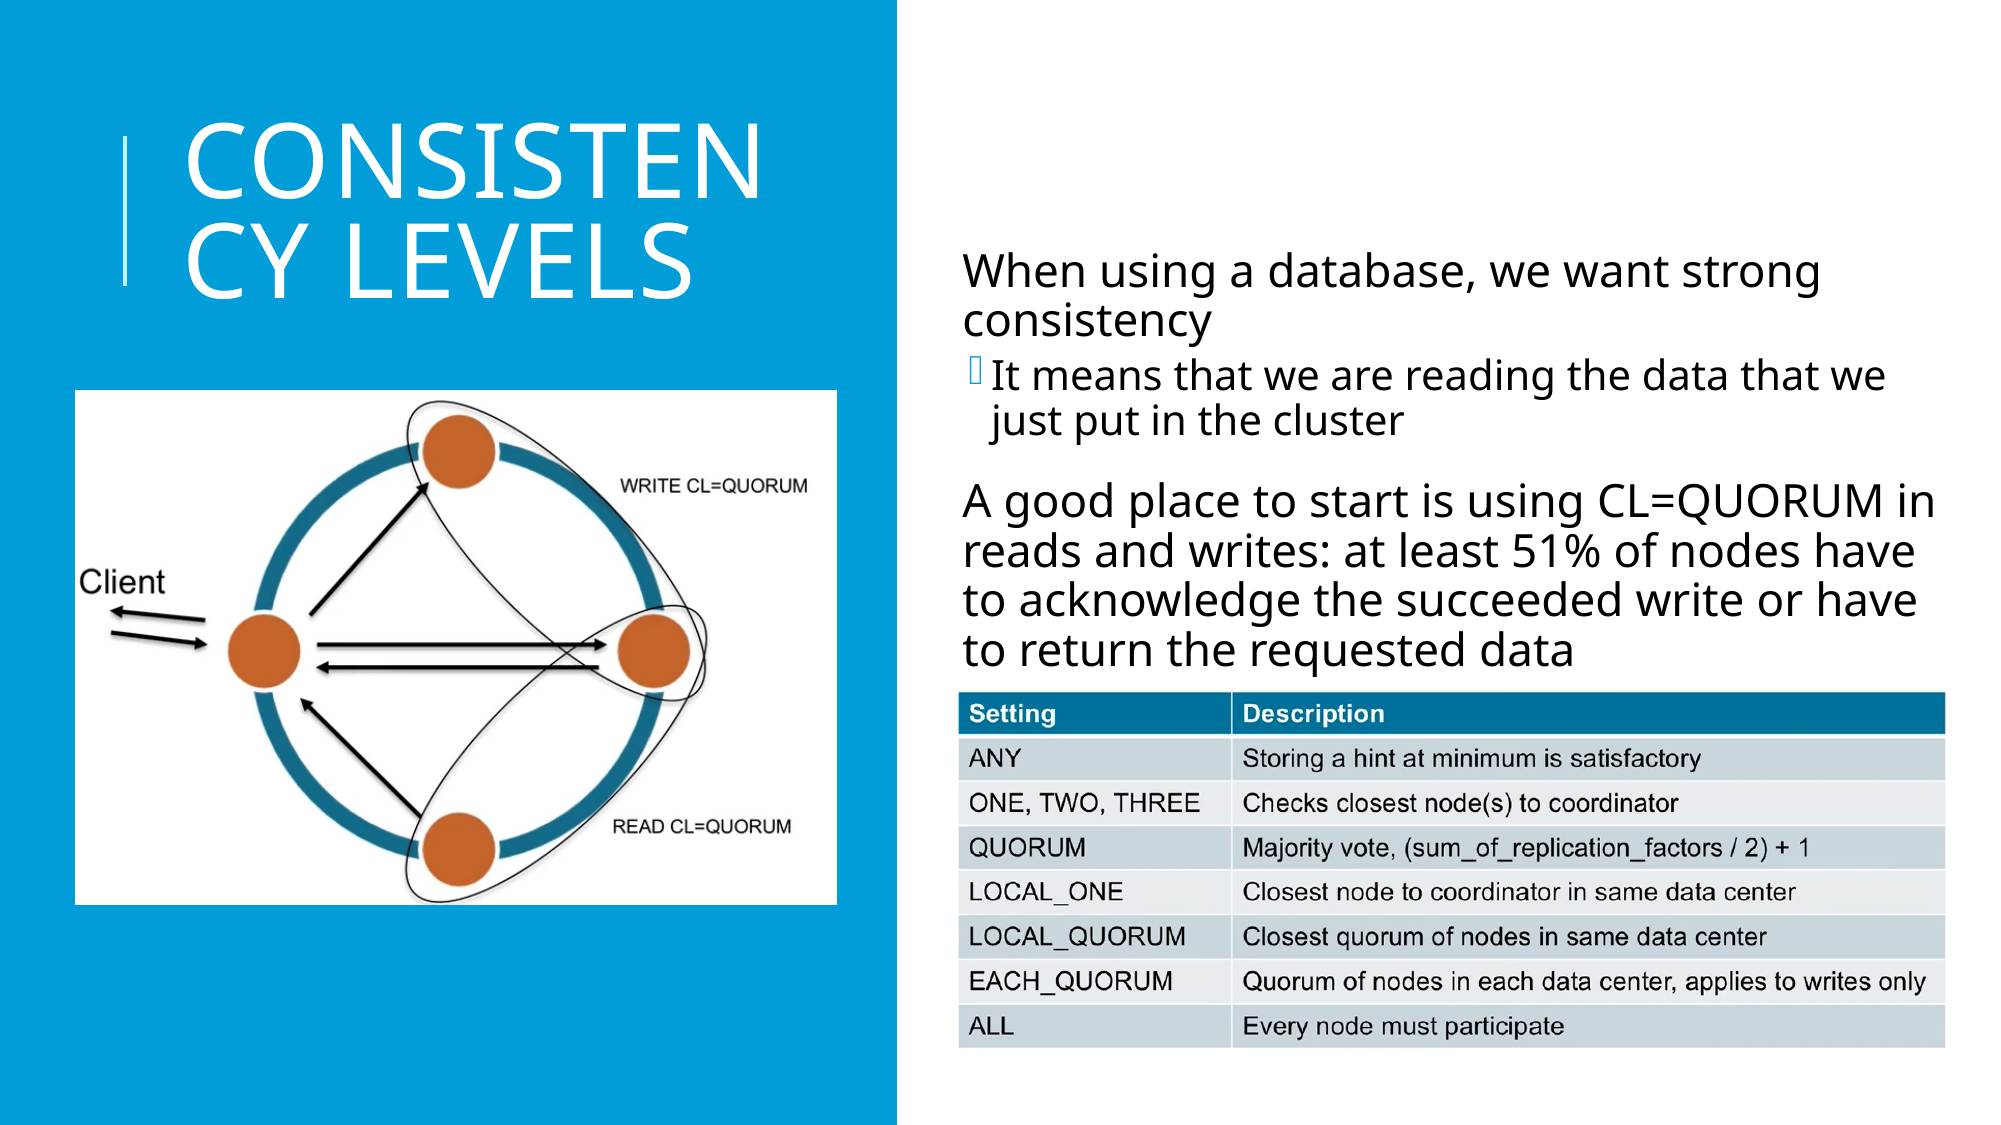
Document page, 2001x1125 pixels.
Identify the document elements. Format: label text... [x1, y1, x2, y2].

text_box [0, 0, 898, 1125]
list When using a database, we want strong consistency It means that we are reading the data that we just put in the cluster A good place to start is using CL=QUORUM in reads and writes: at least 51% of nodes have to acknowledge the succeeded write or have to return the requested data [940, 239, 1969, 885]
picture [76, 391, 836, 904]
title Consistency levels [168, 96, 788, 342]
picture [939, 679, 1952, 1058]
